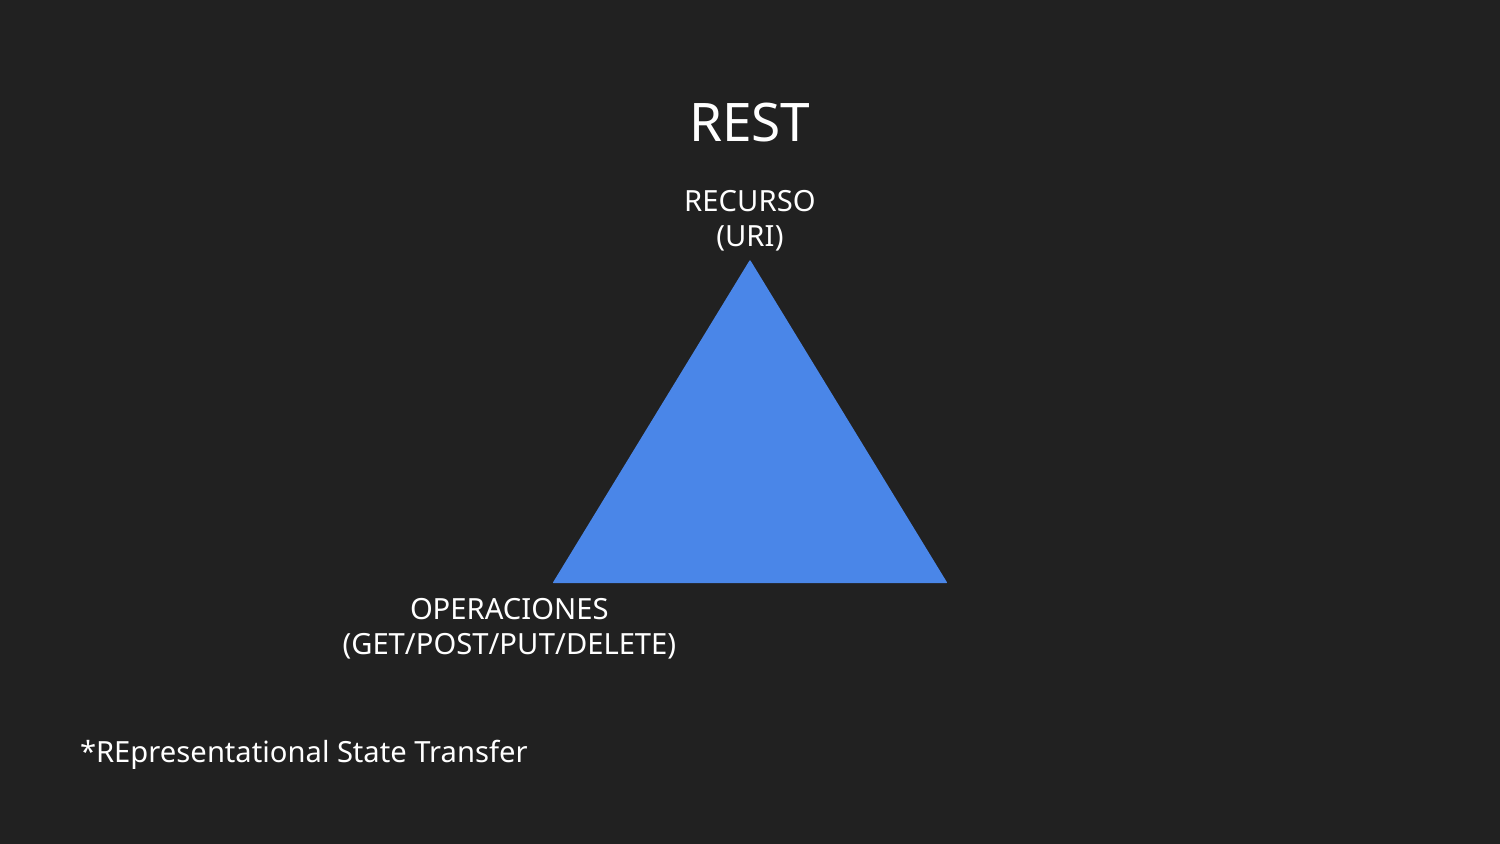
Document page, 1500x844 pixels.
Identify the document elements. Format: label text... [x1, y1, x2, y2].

text_box RECURSO (URI) [657, 166, 843, 267]
text_box OPERACIONES (GET/POST/PUT/DELETE) [313, 575, 706, 675]
text_box [558, 267, 947, 583]
title REST [51, 72, 1449, 167]
text_box *REpresentational State Transfer [65, 718, 1026, 784]
